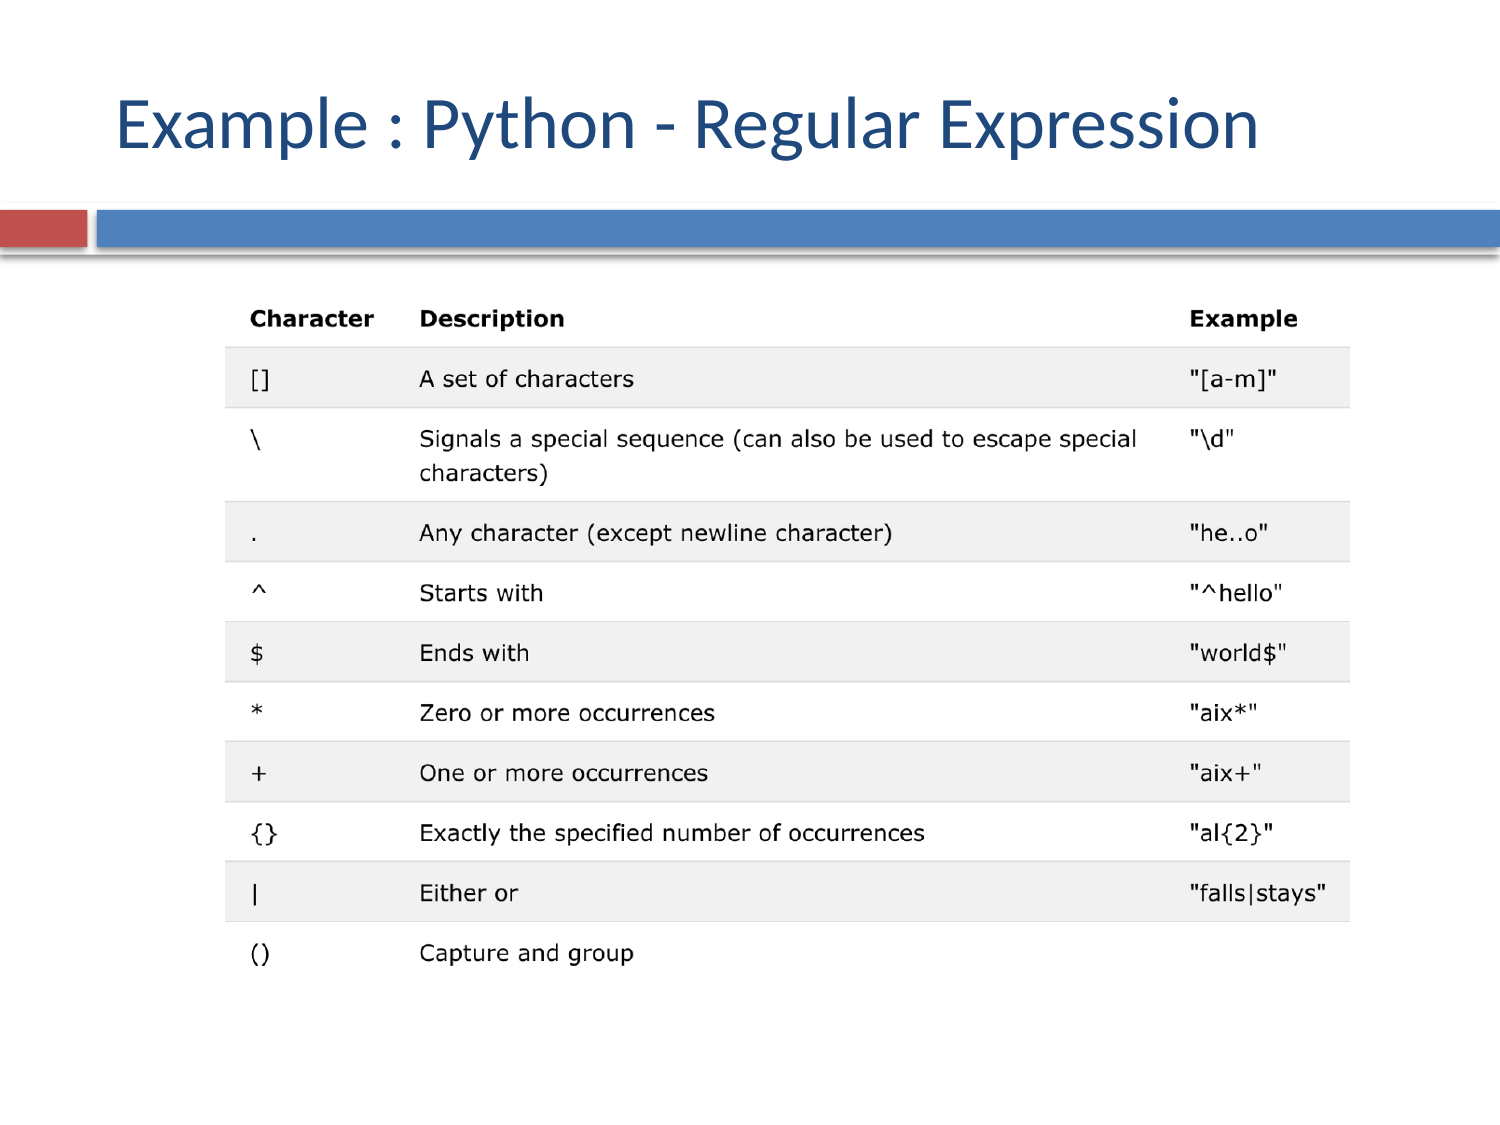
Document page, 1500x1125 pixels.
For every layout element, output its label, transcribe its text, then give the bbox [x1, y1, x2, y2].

text_box Example : Python - Regular Expression [100, 37, 1438, 200]
picture [224, 293, 1351, 976]
